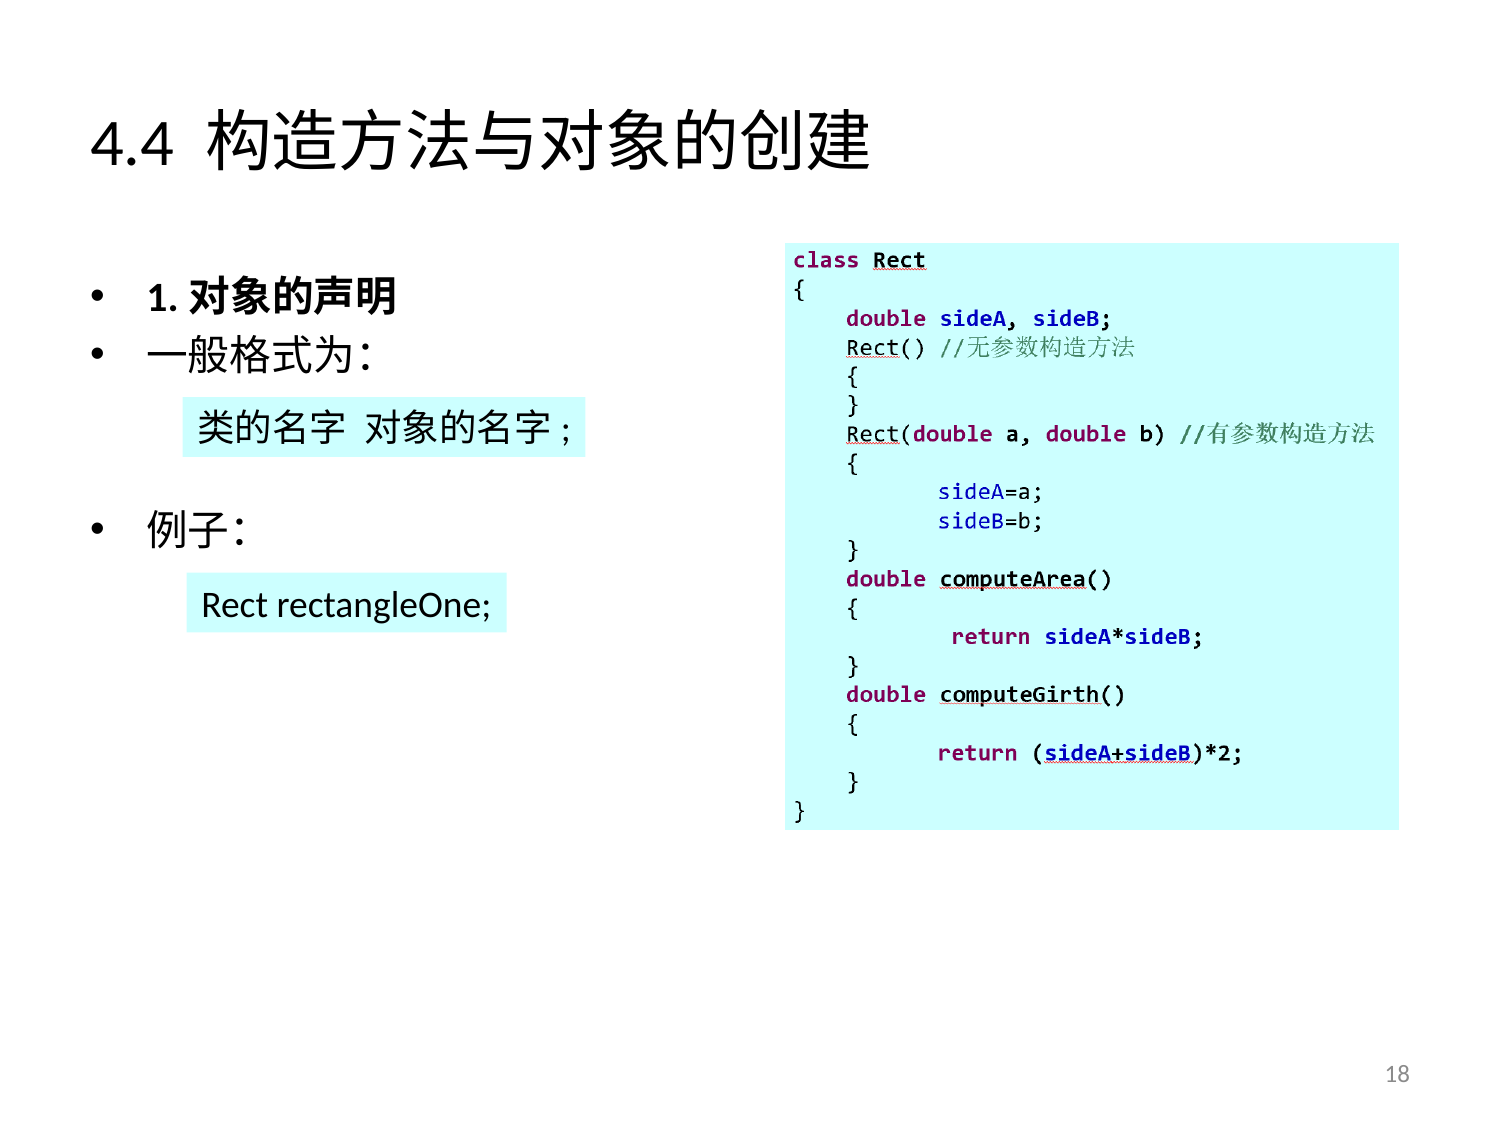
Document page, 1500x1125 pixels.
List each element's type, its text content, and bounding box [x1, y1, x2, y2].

list 1.对象的声明 一般格式为： 例子： [75, 262, 1425, 1005]
picture [785, 243, 1399, 830]
title 4.4 构造方法与对象的创建 [75, 45, 1425, 233]
text_box 类的名字 对象的名字; [182, 397, 586, 457]
slide_number 18 [1074, 1042, 1425, 1103]
text_box Rect rectangleOne; [186, 572, 507, 633]
